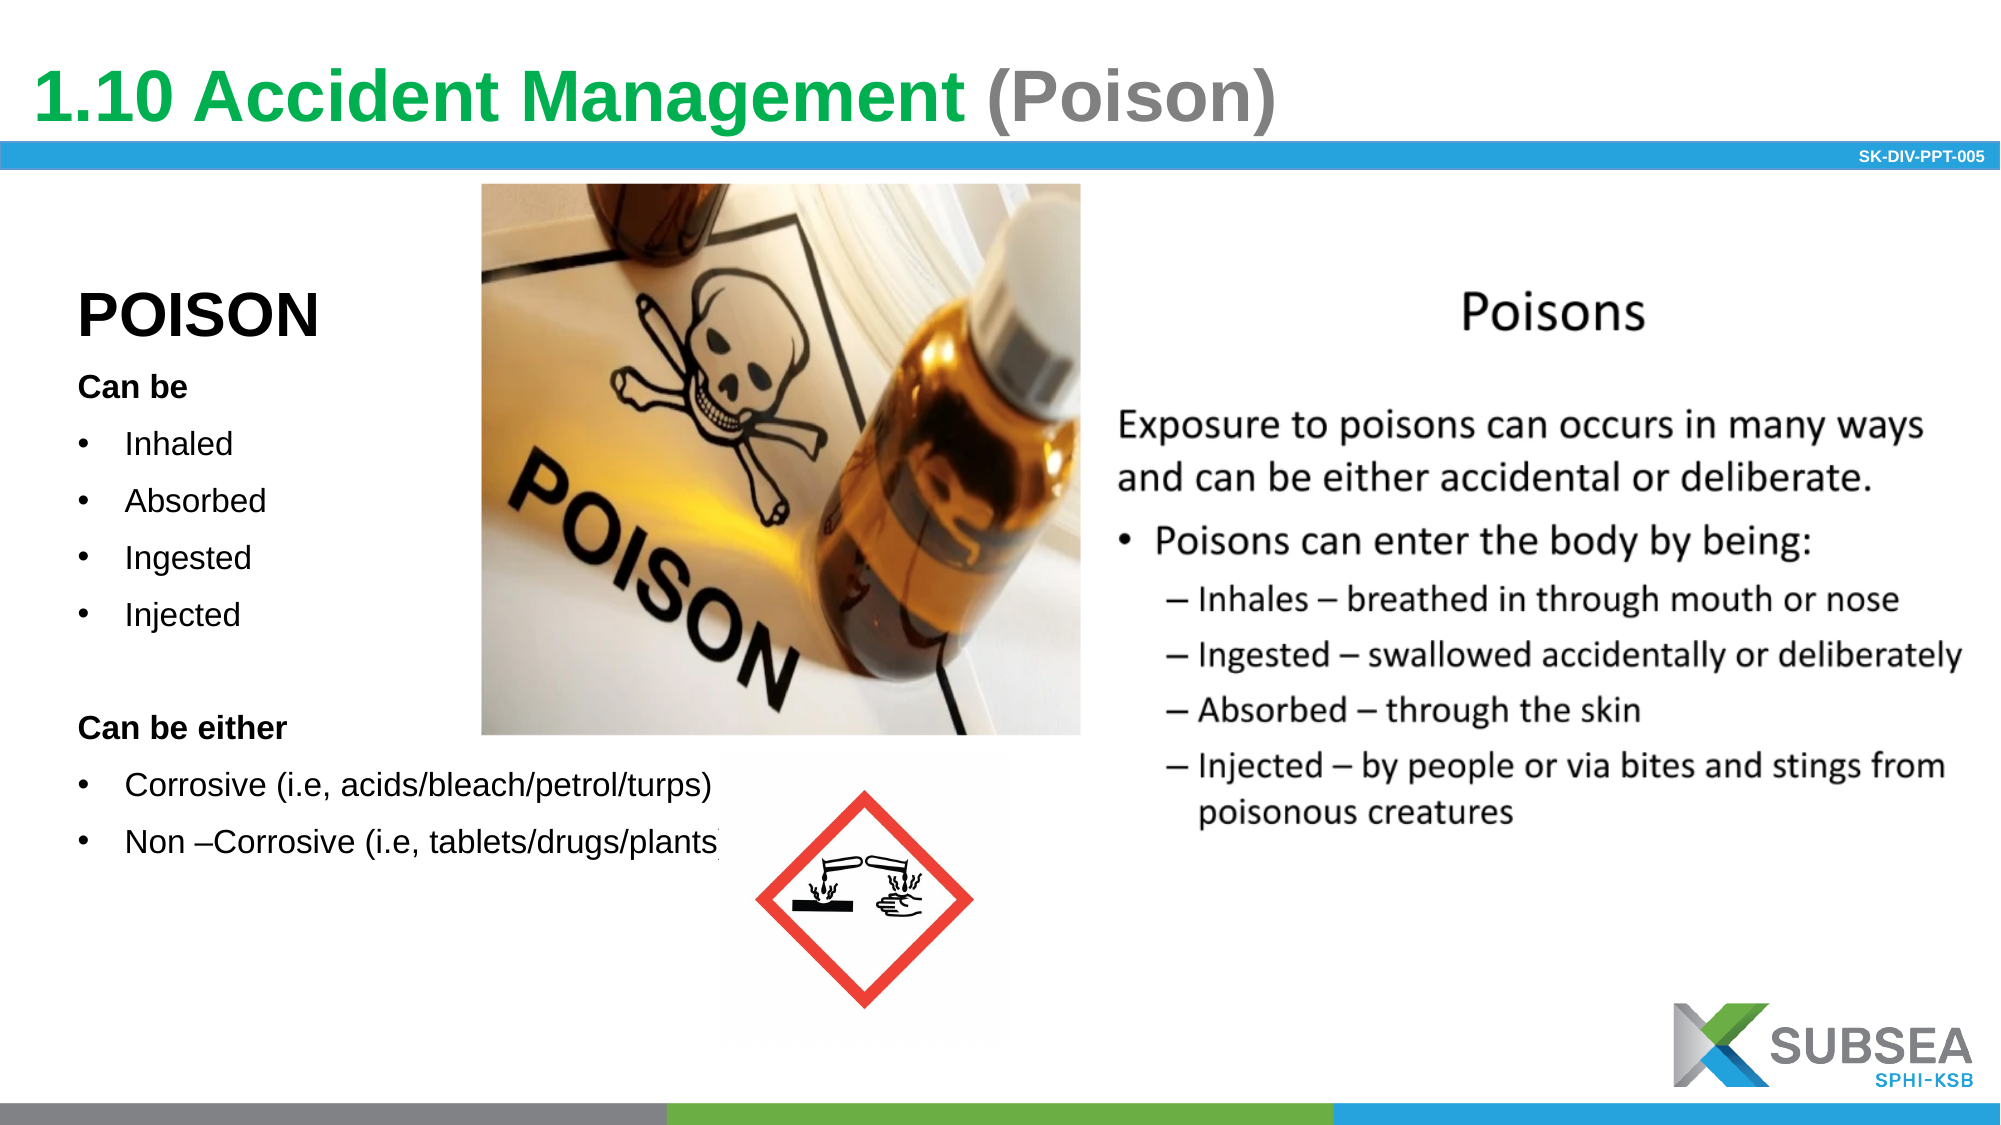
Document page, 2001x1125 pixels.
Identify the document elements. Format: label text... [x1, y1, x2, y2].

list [480, 182, 1081, 737]
text_box 1.10 Accident Management (Poison) [18, 40, 2000, 144]
picture [0, 987, 2000, 1125]
text_box SK-DIV-PPT-005 [0, 141, 2000, 170]
list POISON Can be Inhaled Absorbed Ingested Injected Can be either Corrosive (i.e, acids/bleach/petrol/turps) Non –Corrosive (i.e, tablets/drugs/plants) [62, 213, 878, 1063]
picture [719, 754, 1010, 1045]
picture [1089, 270, 2000, 848]
